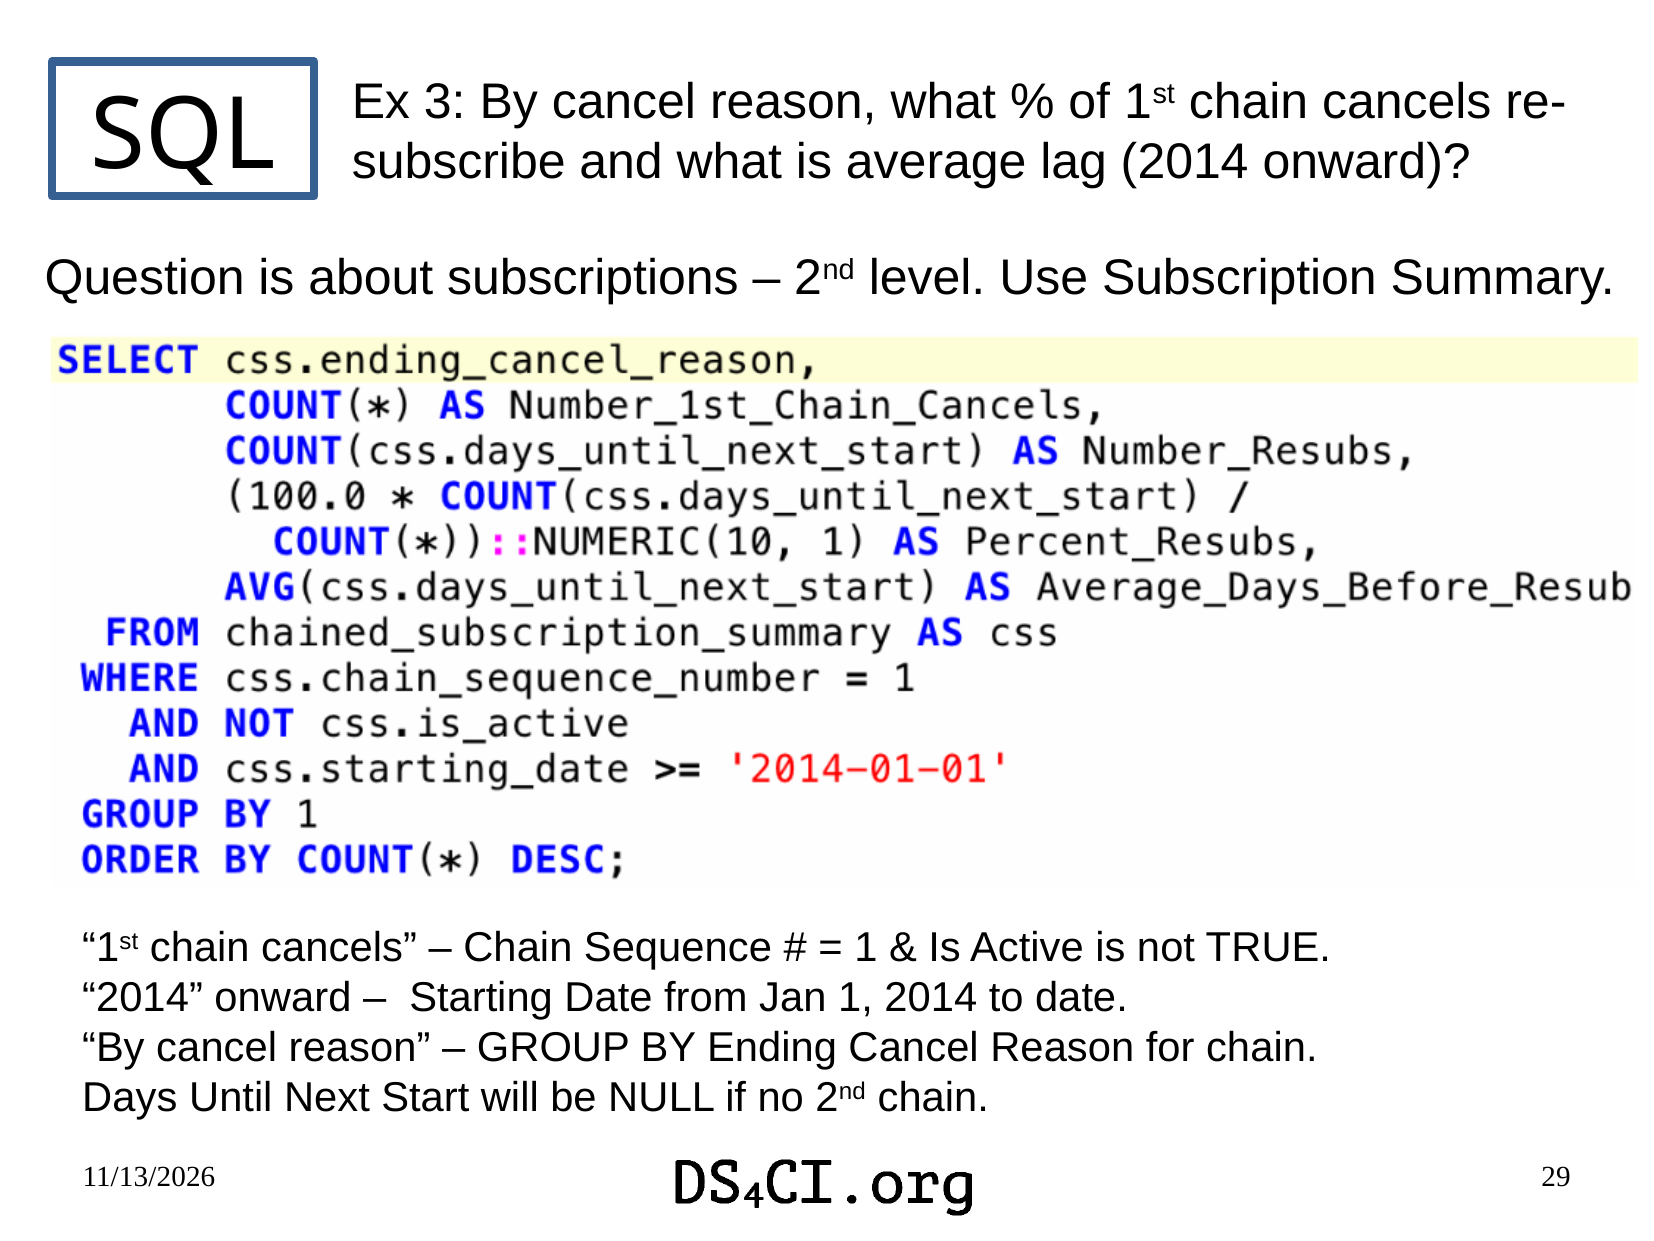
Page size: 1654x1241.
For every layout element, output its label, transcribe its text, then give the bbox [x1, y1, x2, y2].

text_box SQL [51, 61, 315, 197]
text_box “1st chain cancels” – Chain Sequence # = 1 & Is Active is not TRUE. “2014” onward – Starting Date from Jan 1, 2014 to date. “By cancel reason” – GROUP BY Ending Cancel Reason for chain. Days Until Next Start will be NULL if no 2nd chain. [64, 920, 1553, 1133]
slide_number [82, 1157, 468, 1216]
list Question is about subscriptions – 2nd level. Use Subscription Summary. [26, 245, 1652, 321]
title Ex 3: By cancel reason, what % of 1st chain cancels re-subscribe and what is average lag (2014 onward)? [351, 49, 1571, 208]
slide_number 29 [1185, 1157, 1571, 1216]
picture [51, 332, 1641, 887]
picture [674, 1156, 976, 1217]
